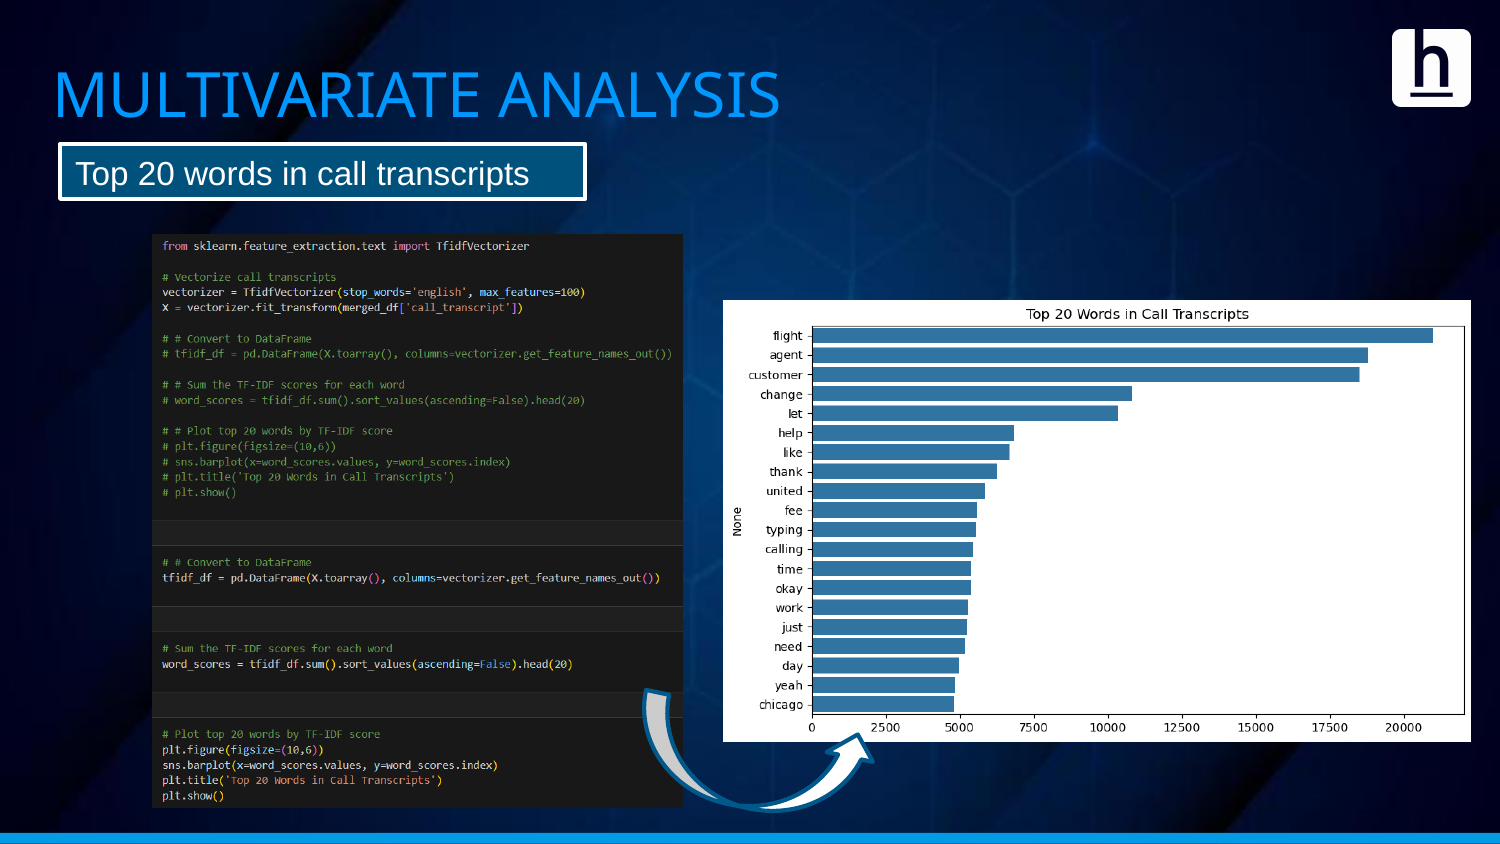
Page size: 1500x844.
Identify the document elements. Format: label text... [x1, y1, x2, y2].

text_box Top 20 words in call transcripts [58, 142, 587, 201]
title MULTIVARIATE ANALYSIS [37, 41, 1410, 145]
text_box [688, 750, 875, 814]
picture [0, 0, 1500, 832]
